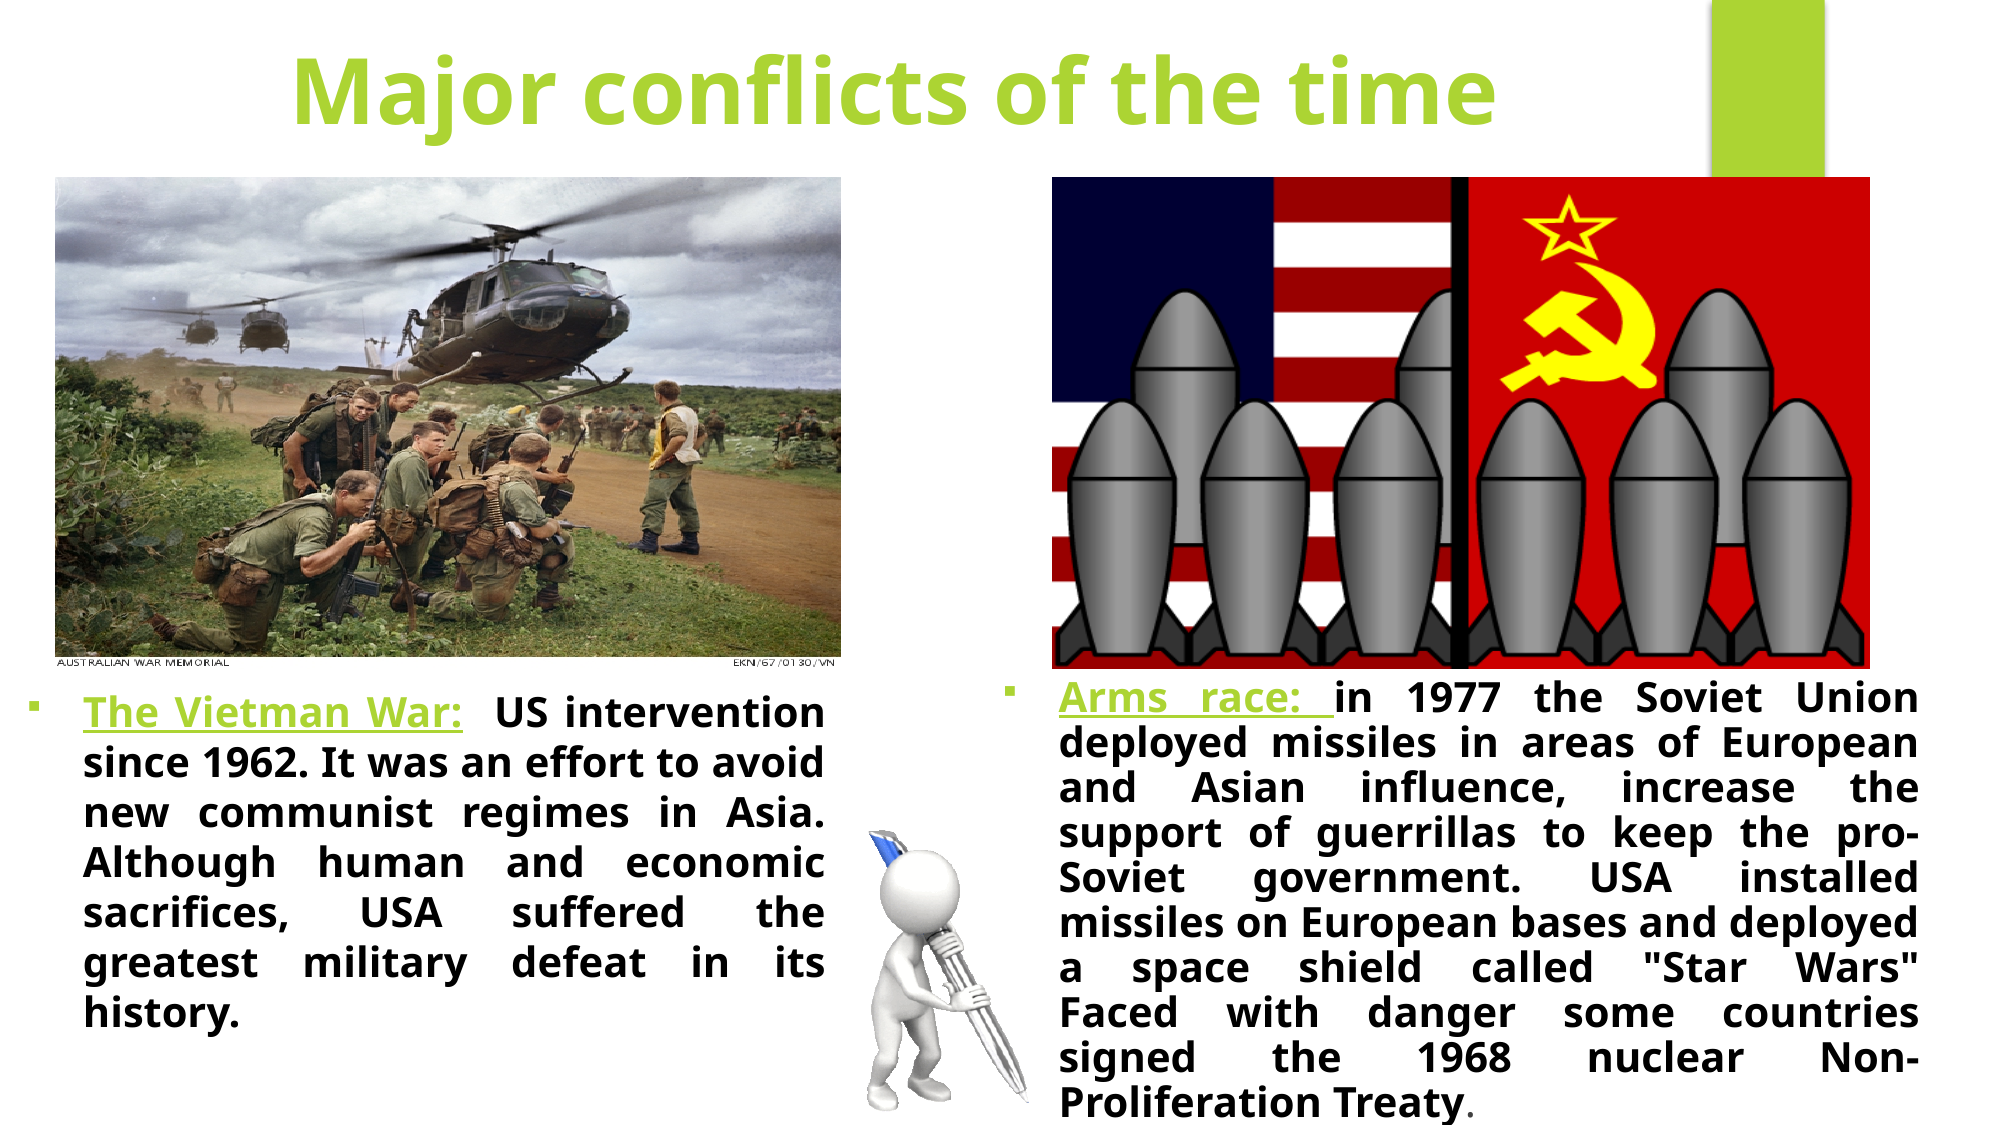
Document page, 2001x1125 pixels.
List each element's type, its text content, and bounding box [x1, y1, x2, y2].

text_box Arms race: in 1977 the Soviet Union deployed missiles in areas of European and Asian influence, increase the support of guerrillas to keep the pro-Soviet government. USA installed missiles on European bases and deployed a space shield called "Star Wars" Faced with danger some countries signed the 1968 nuclear Non-Proliferation Treaty. [987, 668, 1935, 1070]
text_box Major conflicts of the time [274, 25, 1515, 150]
picture [1052, 176, 1871, 669]
picture [757, 791, 1076, 1125]
picture [54, 176, 842, 669]
text_box The Vietman War: US intervention since 1962. It was an effort to avoid new communist regimes in Asia. Although human and economic sacrifices, USA suffered the greatest military defeat in its history. [11, 677, 841, 1061]
